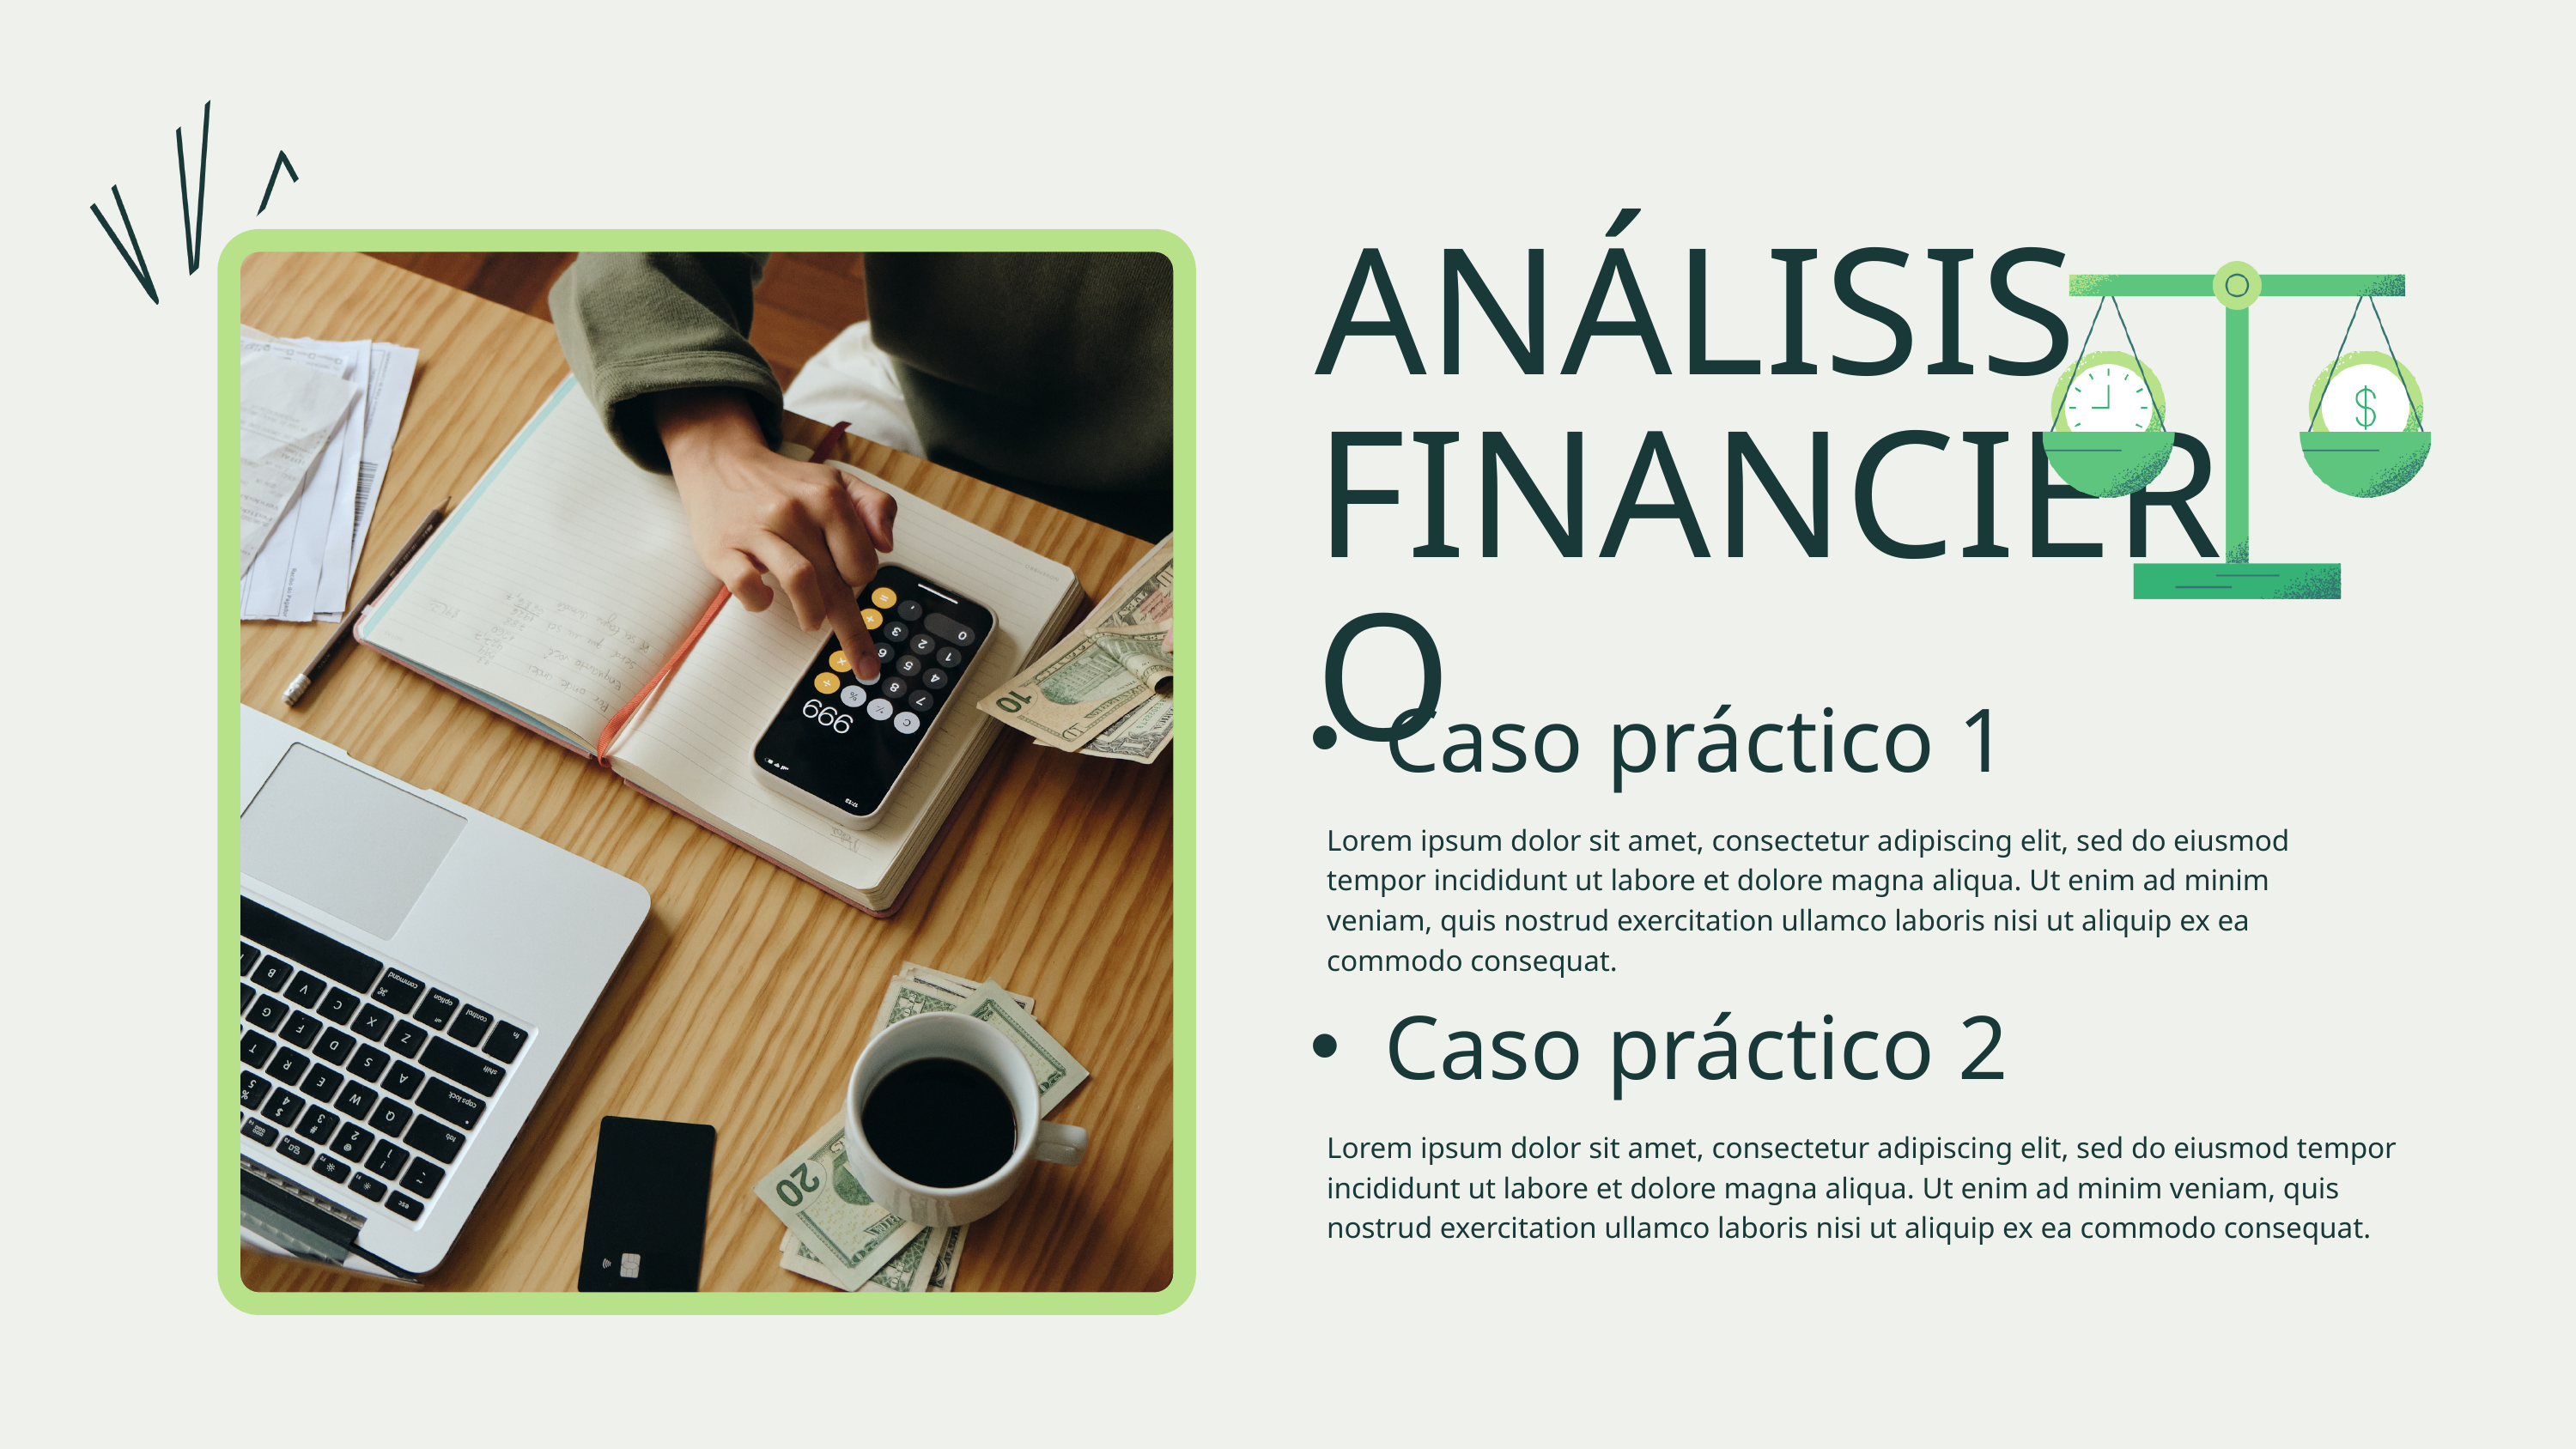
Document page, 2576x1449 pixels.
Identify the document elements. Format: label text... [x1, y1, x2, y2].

text_box [2042, 261, 2432, 599]
text_box Lorem ipsum dolor sit amet, consectetur adipiscing elit, sed do eiusmod tempor incididunt ut labore et dolore magna aliqua. Ut enim ad minim veniam, quis nostrud exercitation ullamco laboris nisi ut aliquip ex ea commodo consequat. [1327, 1124, 2406, 1245]
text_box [228, 239, 1185, 1304]
text_box [78, 87, 304, 306]
text_box Lorem ipsum dolor sit amet, consectetur adipiscing elit, sed do eiusmod tempor incididunt ut labore et dolore magna aliqua. Ut enim ad minim veniam, quis nostrud exercitation ullamco laboris nisi ut aliquip ex ea commodo consequat. [1327, 816, 2372, 977]
text_box Caso práctico 2 [1235, 948, 2457, 1098]
text_box ANÁLISIS FINANCIERO [1315, 227, 2295, 776]
text_box Caso práctico 1 [1235, 640, 2457, 790]
